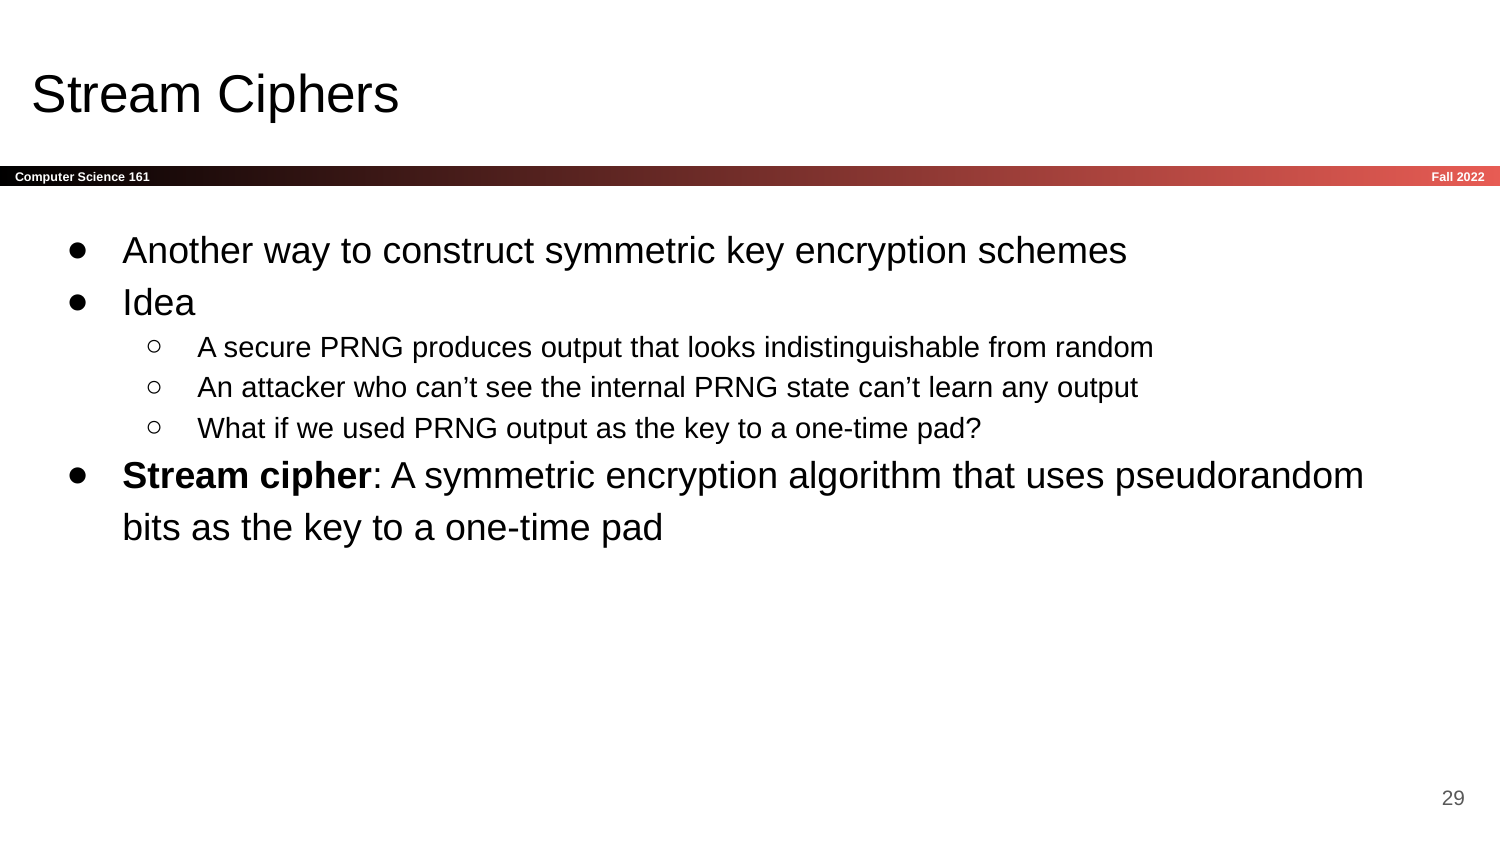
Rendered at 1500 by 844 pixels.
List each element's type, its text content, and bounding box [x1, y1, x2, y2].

title Stream Ciphers [16, 44, 1415, 139]
list Another way to construct symmetric key encryption schemes Idea A secure PRNG produces output that looks indistinguishable from random An attacker who can’t see the internal PRNG state can’t learn any output What if we used PRNG output as the key to a one-time pad? Stream cipher: A symmetric encryption algorithm that uses pseudorandom bits as the key to a one-time pad [32, 204, 1431, 823]
slide_number ‹#› [1389, 764, 1480, 830]
